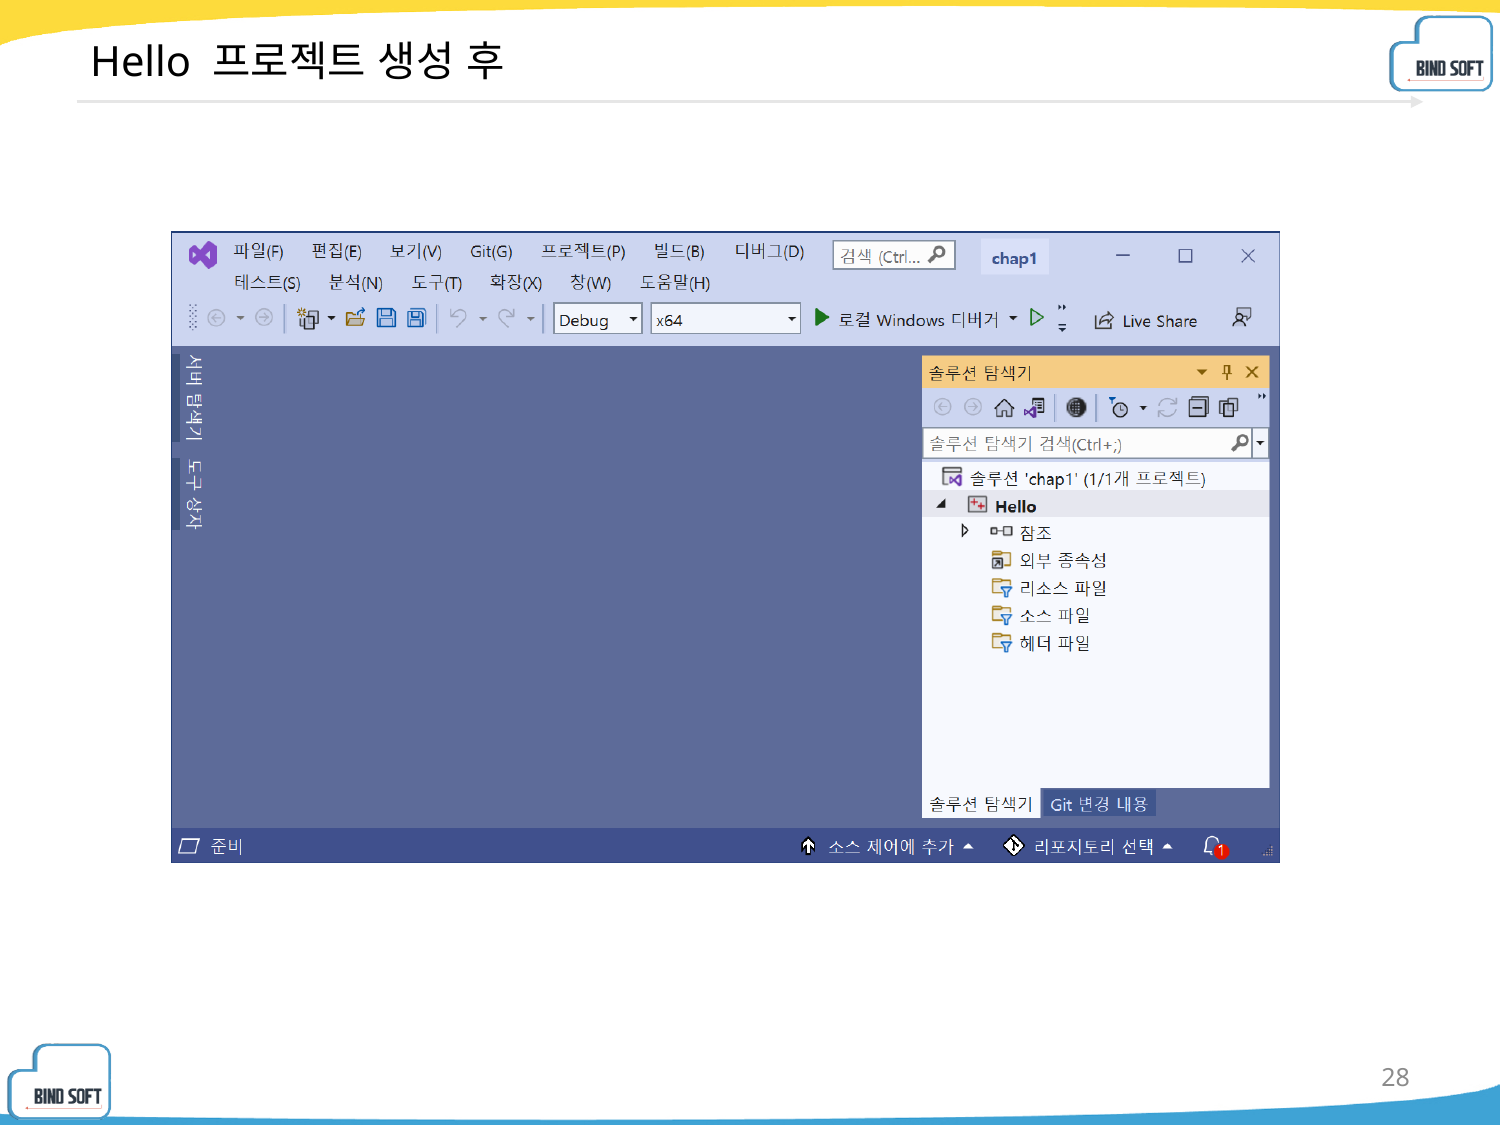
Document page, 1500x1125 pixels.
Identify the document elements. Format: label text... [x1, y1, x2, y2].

slide_number 28 [1074, 1054, 1425, 1103]
picture [0, 1003, 1500, 1125]
picture [170, 231, 1280, 863]
title Hello 프로젝트 생성 후 [75, 11, 1425, 108]
picture [0, 0, 1500, 96]
